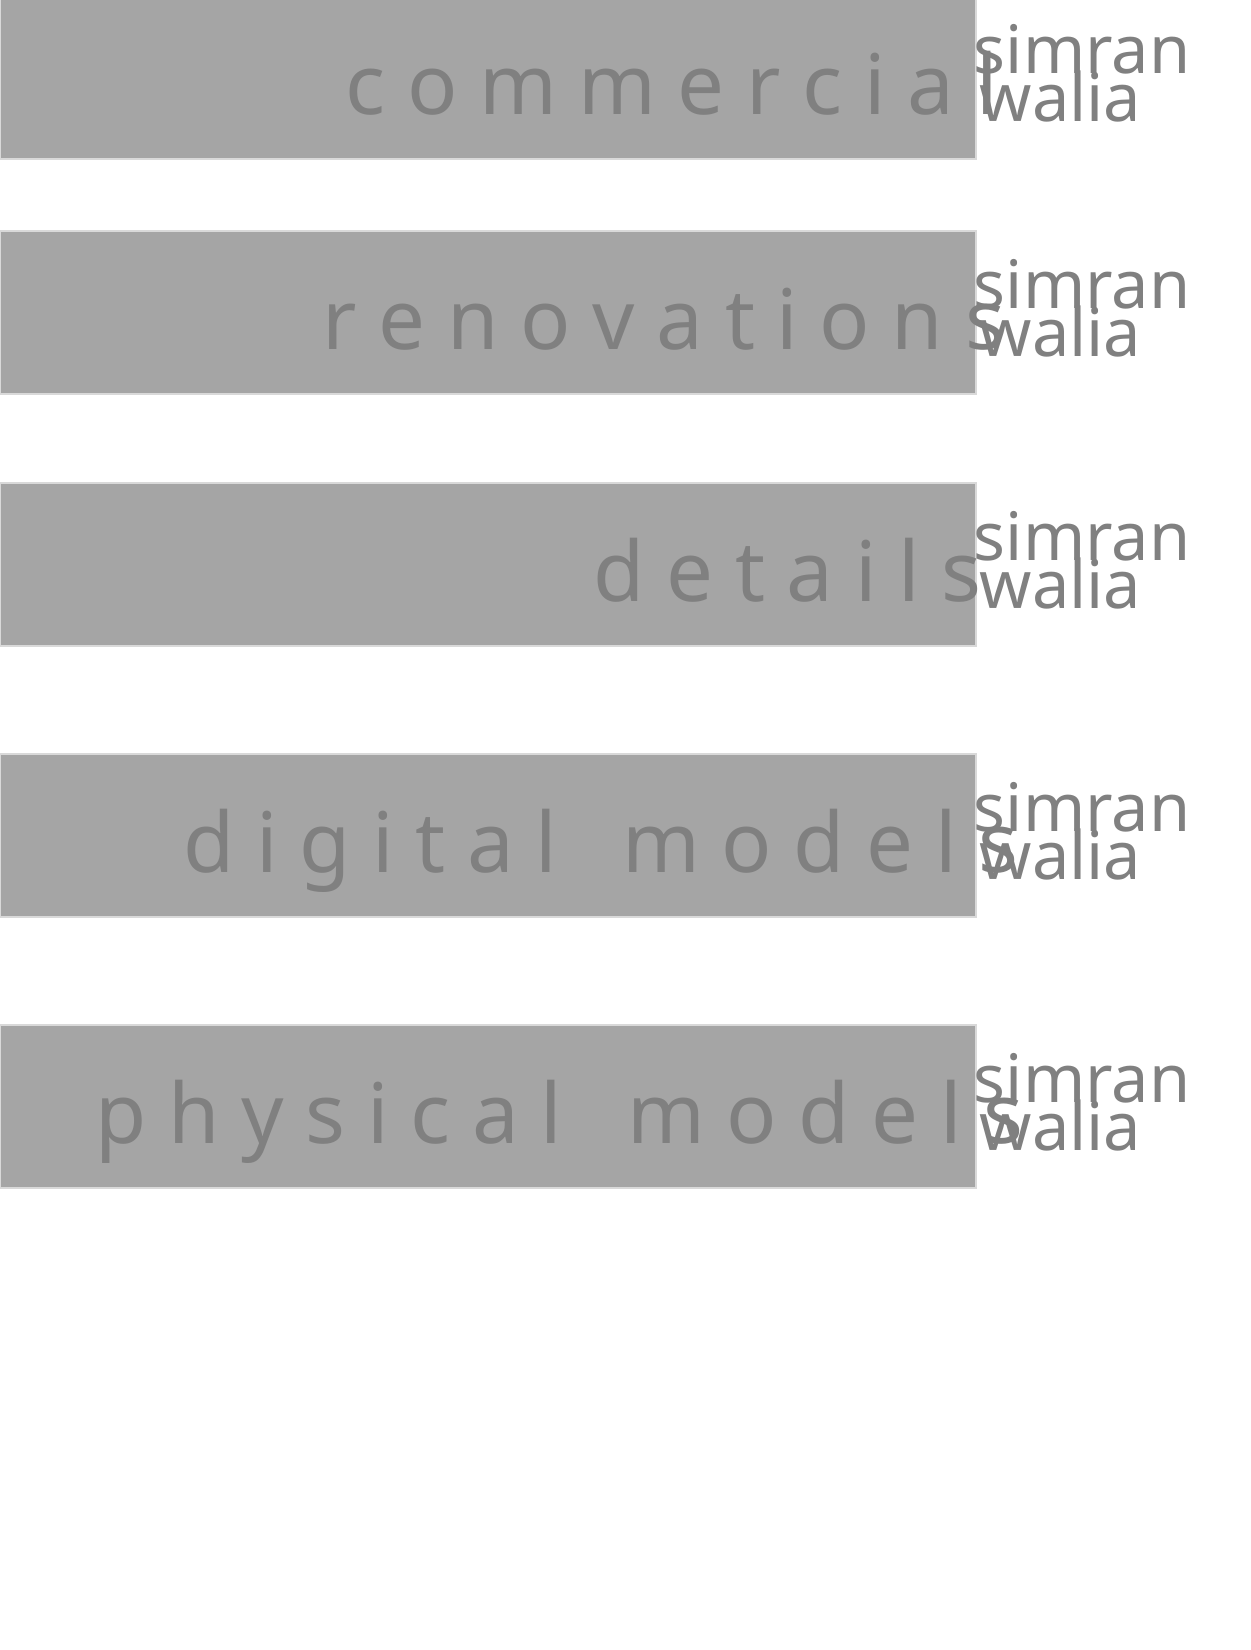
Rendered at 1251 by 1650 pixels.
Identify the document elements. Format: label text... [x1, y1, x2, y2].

text_box d e t a i l s [578, 510, 997, 626]
text_box p h y s i c a l m o d e l s [80, 1052, 1039, 1168]
text_box simran [959, 0, 1206, 95]
text_box [0, 230, 977, 395]
text_box walia [964, 534, 1157, 630]
text_box d i g i t a l m o d e l s [168, 781, 1034, 897]
text_box simran [959, 757, 1206, 853]
text_box walia [964, 805, 1157, 901]
text_box walia [964, 47, 1157, 143]
text_box r e n o v a t i o n s [308, 258, 1021, 374]
text_box c o m m e r c i a l [330, 24, 1013, 139]
text_box walia [964, 282, 1157, 377]
text_box simran [959, 486, 1206, 582]
text_box simran [959, 1028, 1206, 1124]
text_box [0, 1024, 977, 1189]
text_box walia [964, 1076, 1157, 1172]
text_box simran [959, 234, 1206, 329]
text_box [0, 0, 977, 160]
text_box [0, 753, 977, 918]
text_box [0, 482, 977, 647]
